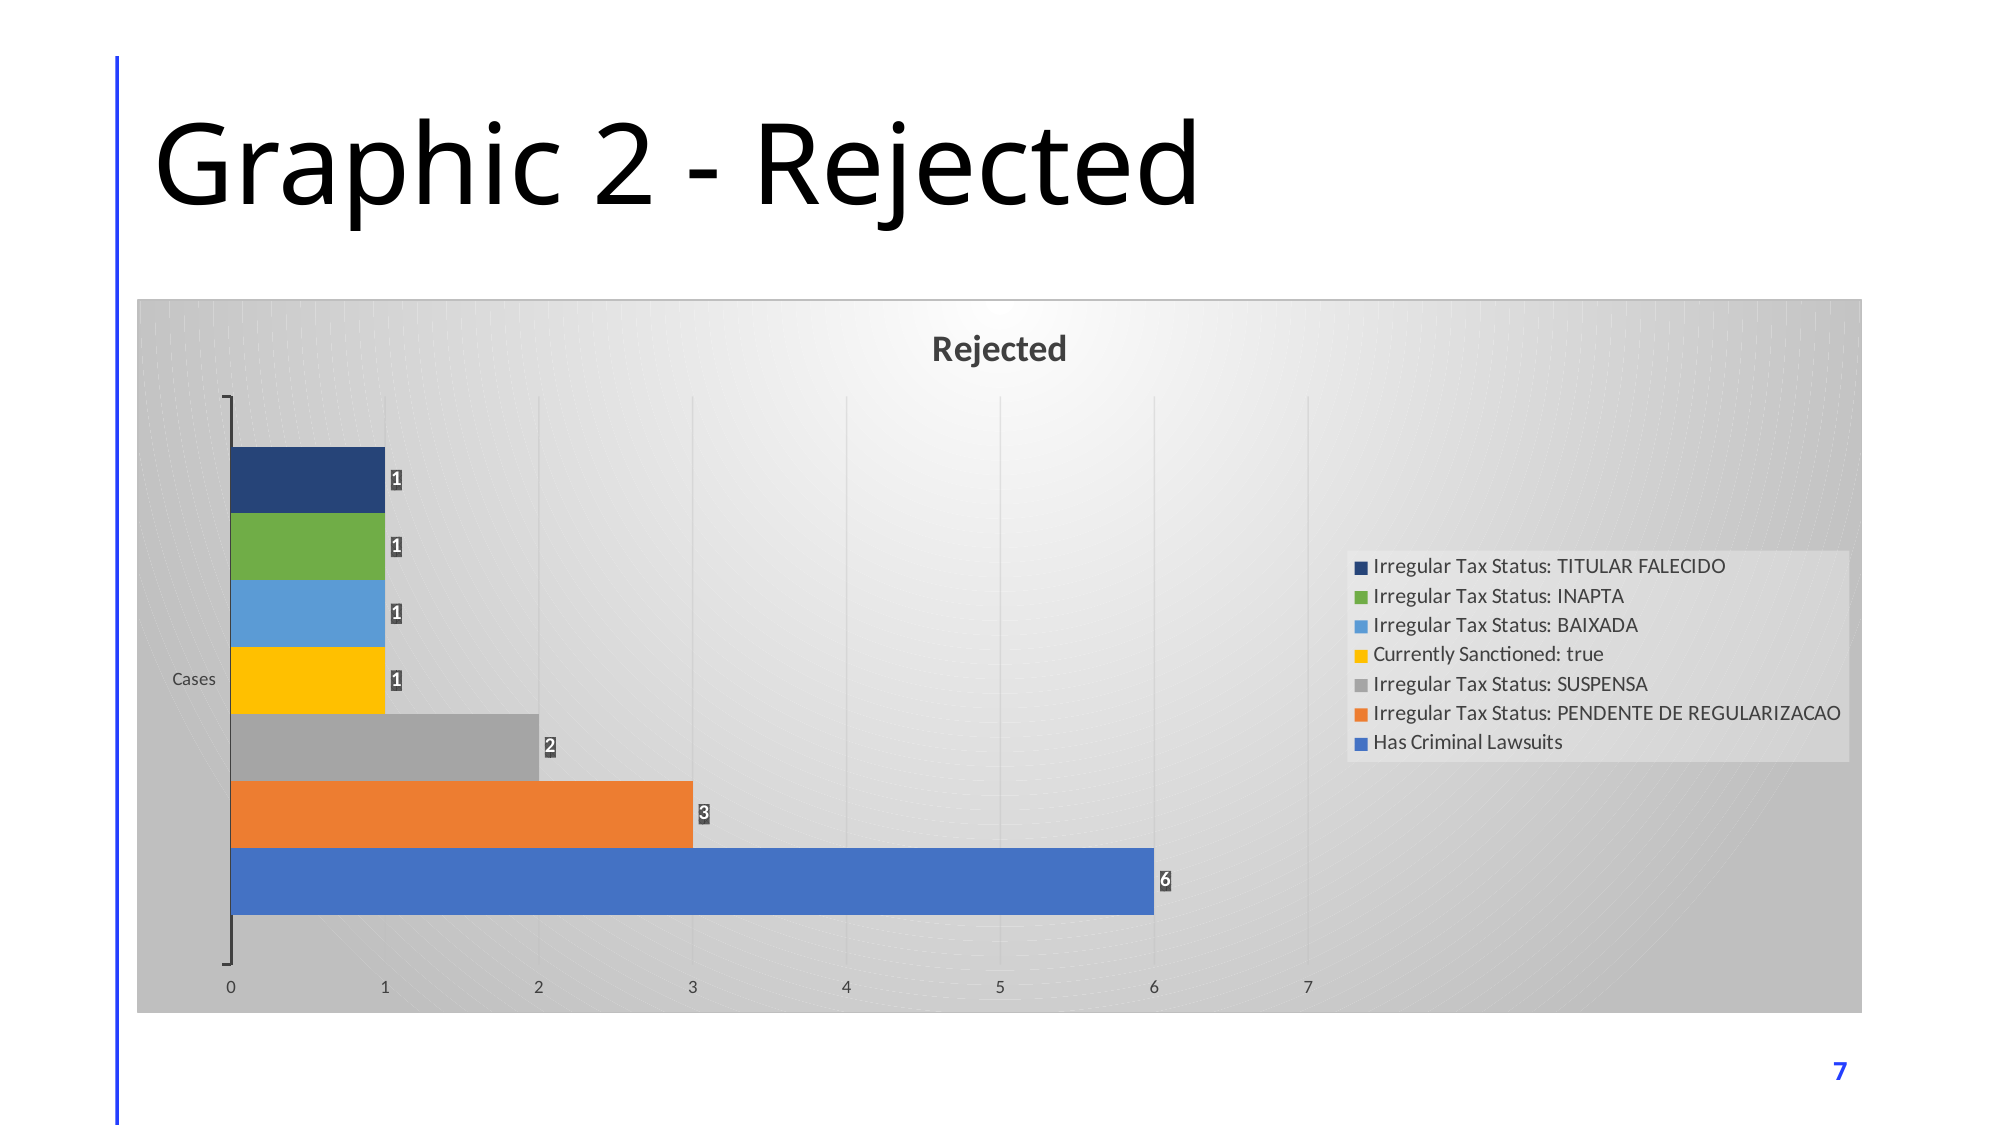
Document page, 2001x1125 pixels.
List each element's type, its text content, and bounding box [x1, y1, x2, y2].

slide_number 7 [1412, 1042, 1863, 1103]
chart [137, 299, 1863, 1014]
title Graphic 2 - Rejected [137, 59, 1863, 278]
